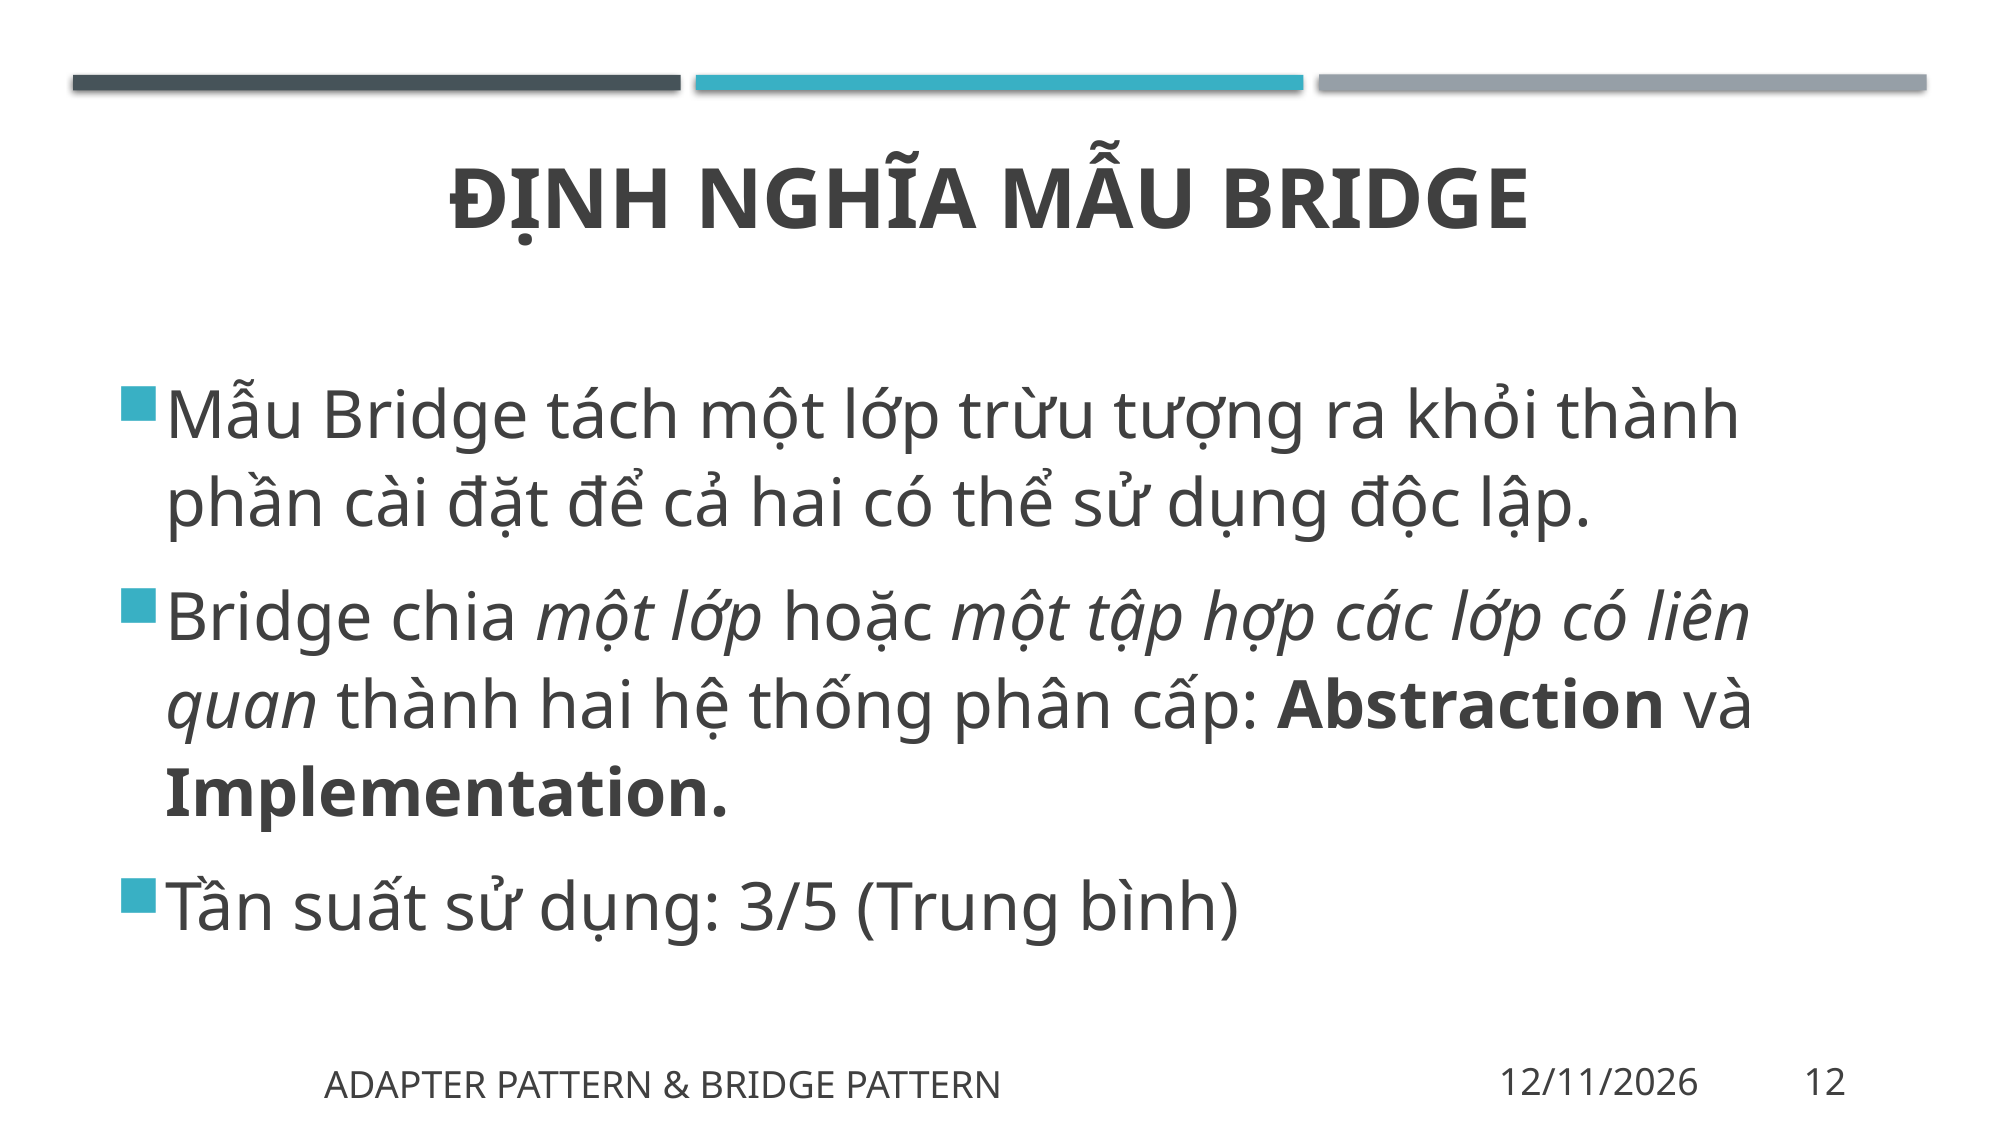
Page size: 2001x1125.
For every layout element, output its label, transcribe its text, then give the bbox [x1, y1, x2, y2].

list Mẫu Bridge tách một lớp trừu tượng ra khỏi thành phần cài đặt để cả hai có thể sử dụng độc lập. Bridge chia một lớp hoặc một tập hợp các lớp có liên quan thành hai hệ thống phân cấp: Abstraction và Implementation. Tần suất sử dụng: 3/5 (Trung bình) [99, 279, 1900, 1030]
title định nghĩa mẫu bridge [100, 104, 1901, 255]
footer Adapter pattern & bridge pattern [100, 1053, 1226, 1114]
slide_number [1263, 1053, 1714, 1114]
slide_number 12 [1750, 1053, 1901, 1114]
